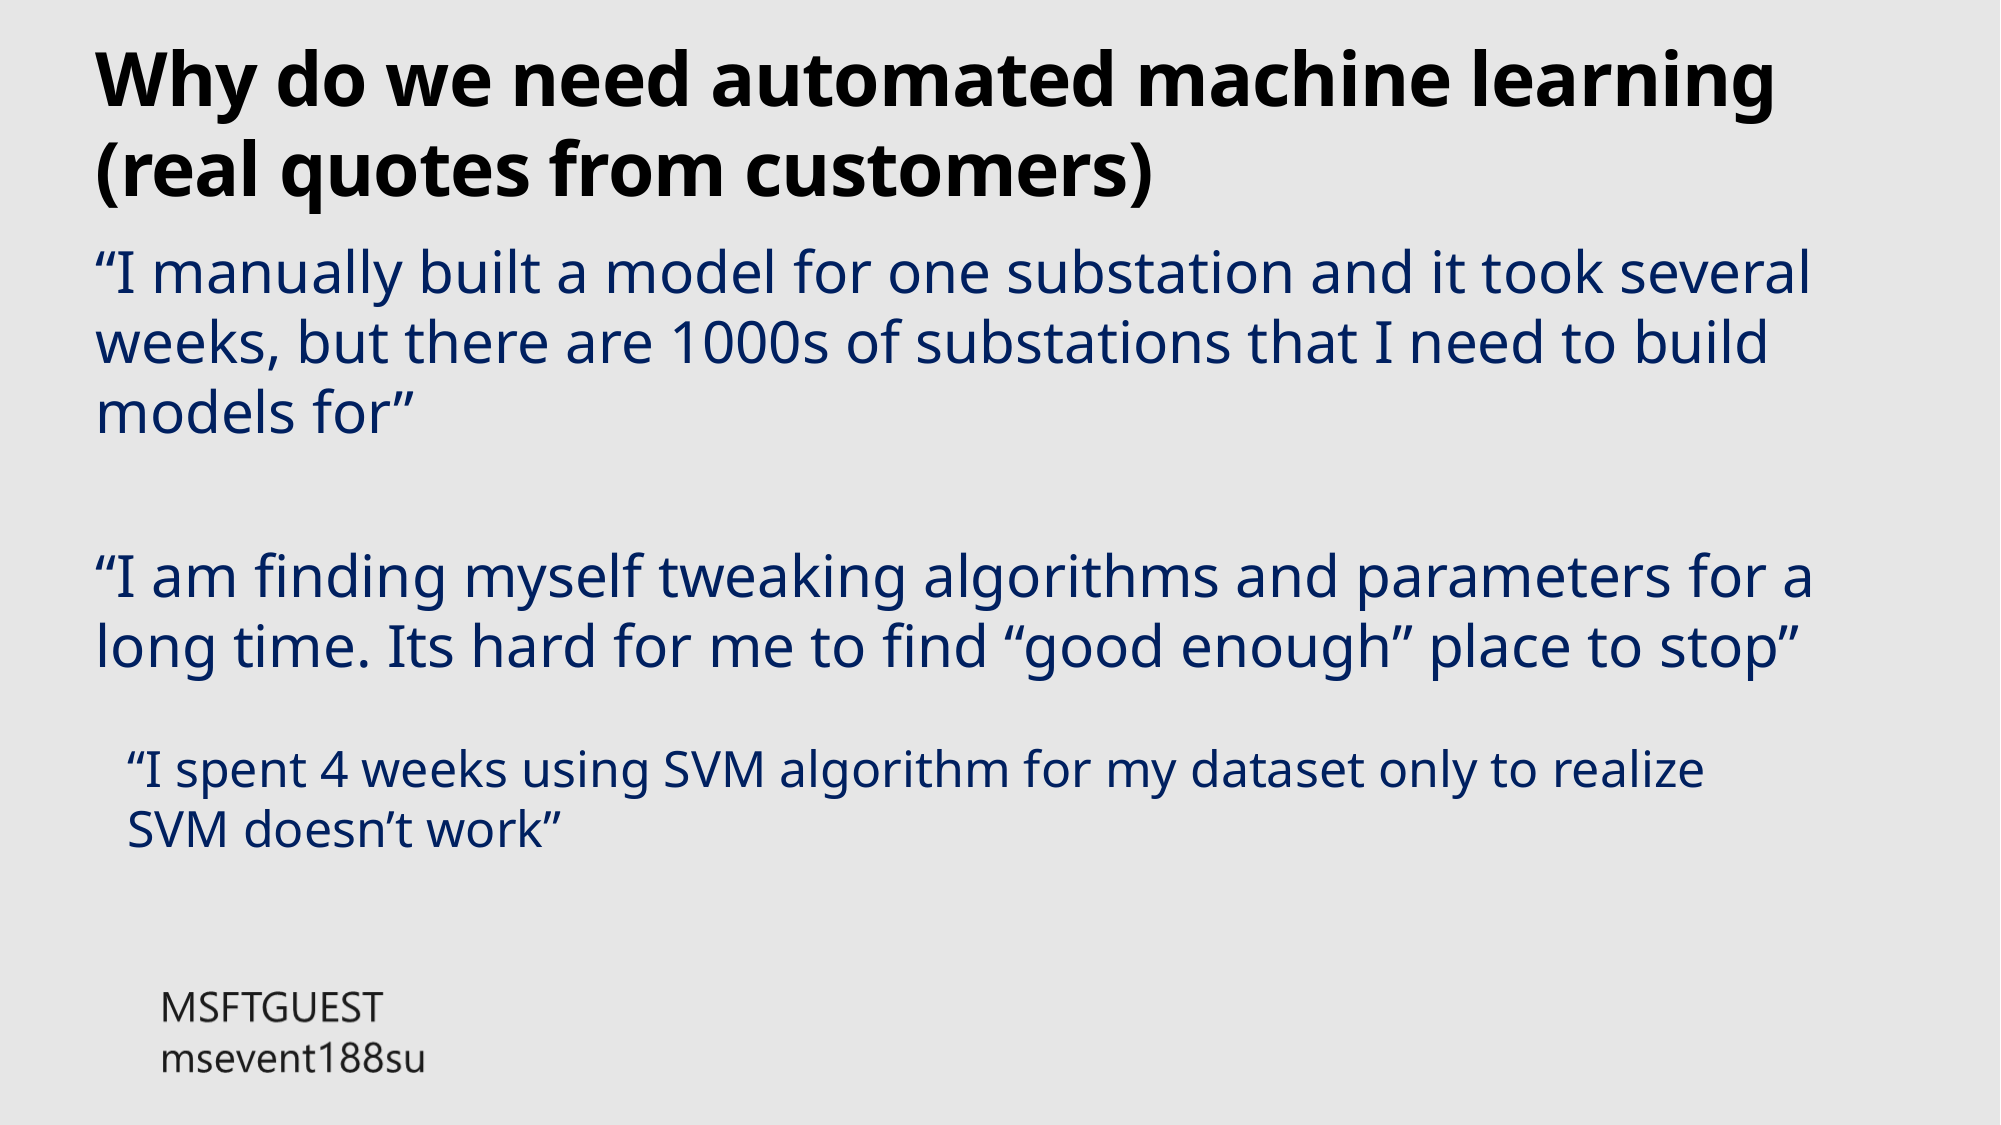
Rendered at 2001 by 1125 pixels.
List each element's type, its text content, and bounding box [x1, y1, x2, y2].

list “I manually built a model for one substation and it took several weeks, but there are 1000s of substations that I need to build models for” “I am finding myself tweaking algorithms and parameters for a long time. Its hard for me to find “good enough” place to stop” [95, 235, 1904, 1042]
text_box “I spent 4 weeks using SVM algorithm for my dataset only to realize SVM doesn’t work” [127, 737, 1795, 858]
picture [159, 980, 1274, 1082]
title Why do we need automated machine learning (real quotes from customers) [95, 31, 1904, 214]
